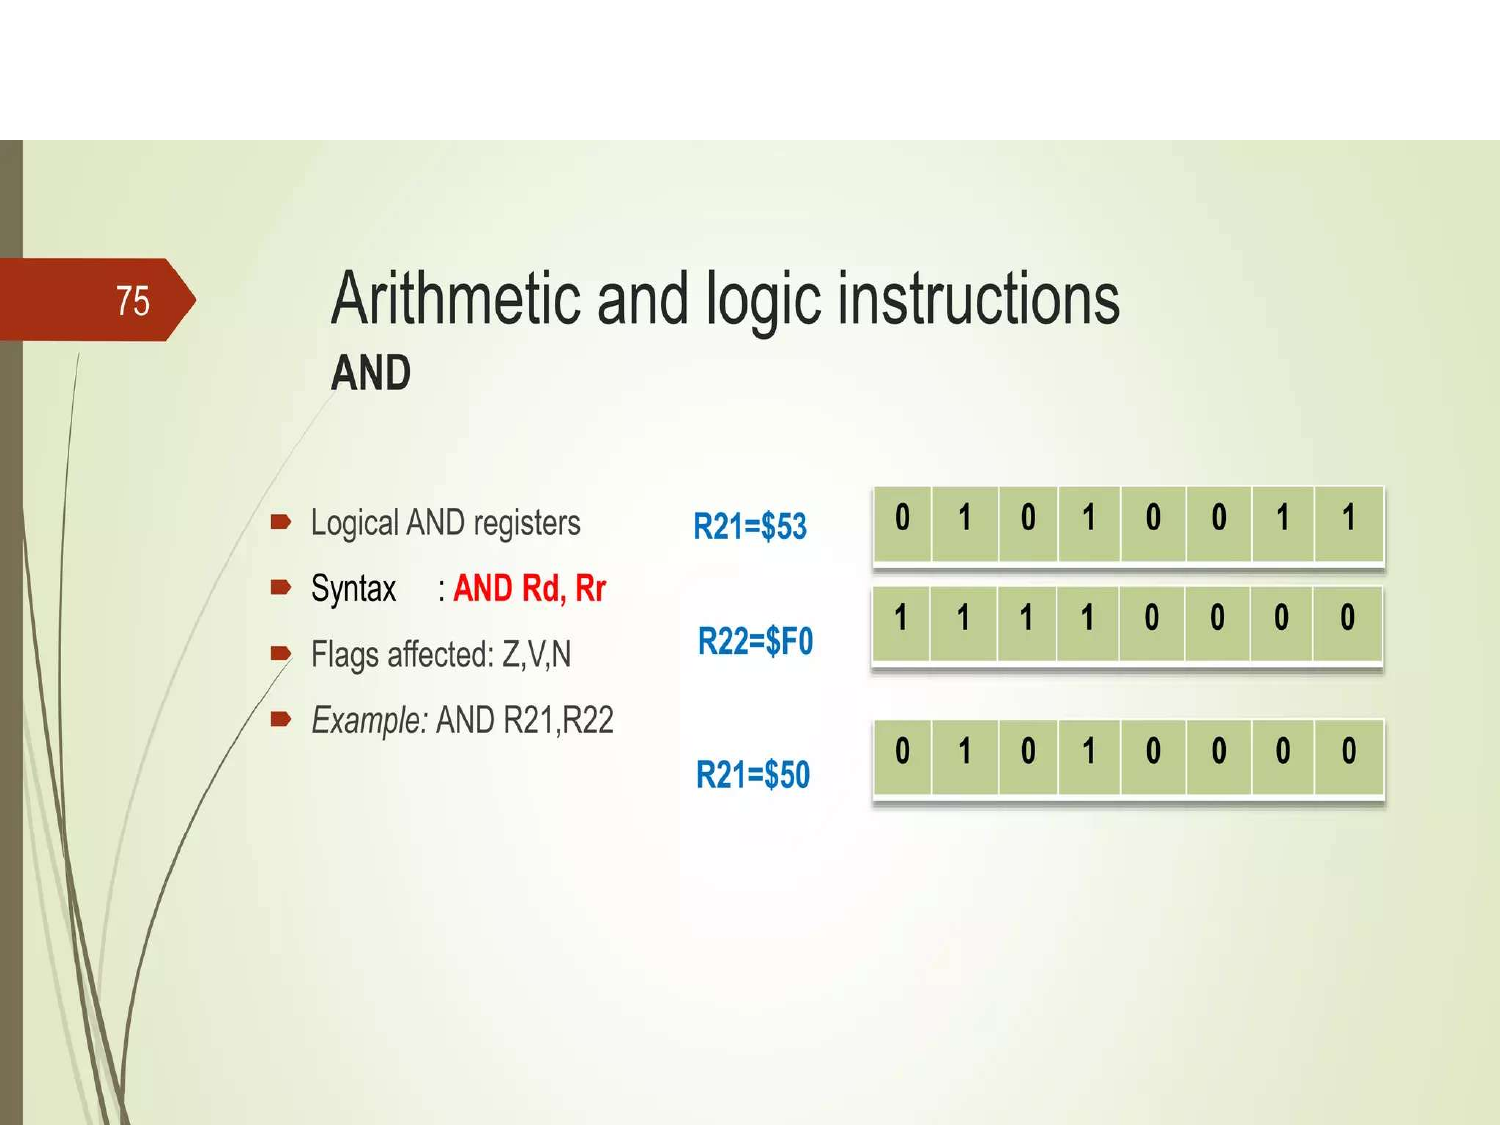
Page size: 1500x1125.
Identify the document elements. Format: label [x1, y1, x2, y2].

picture [0, 140, 1500, 1125]
